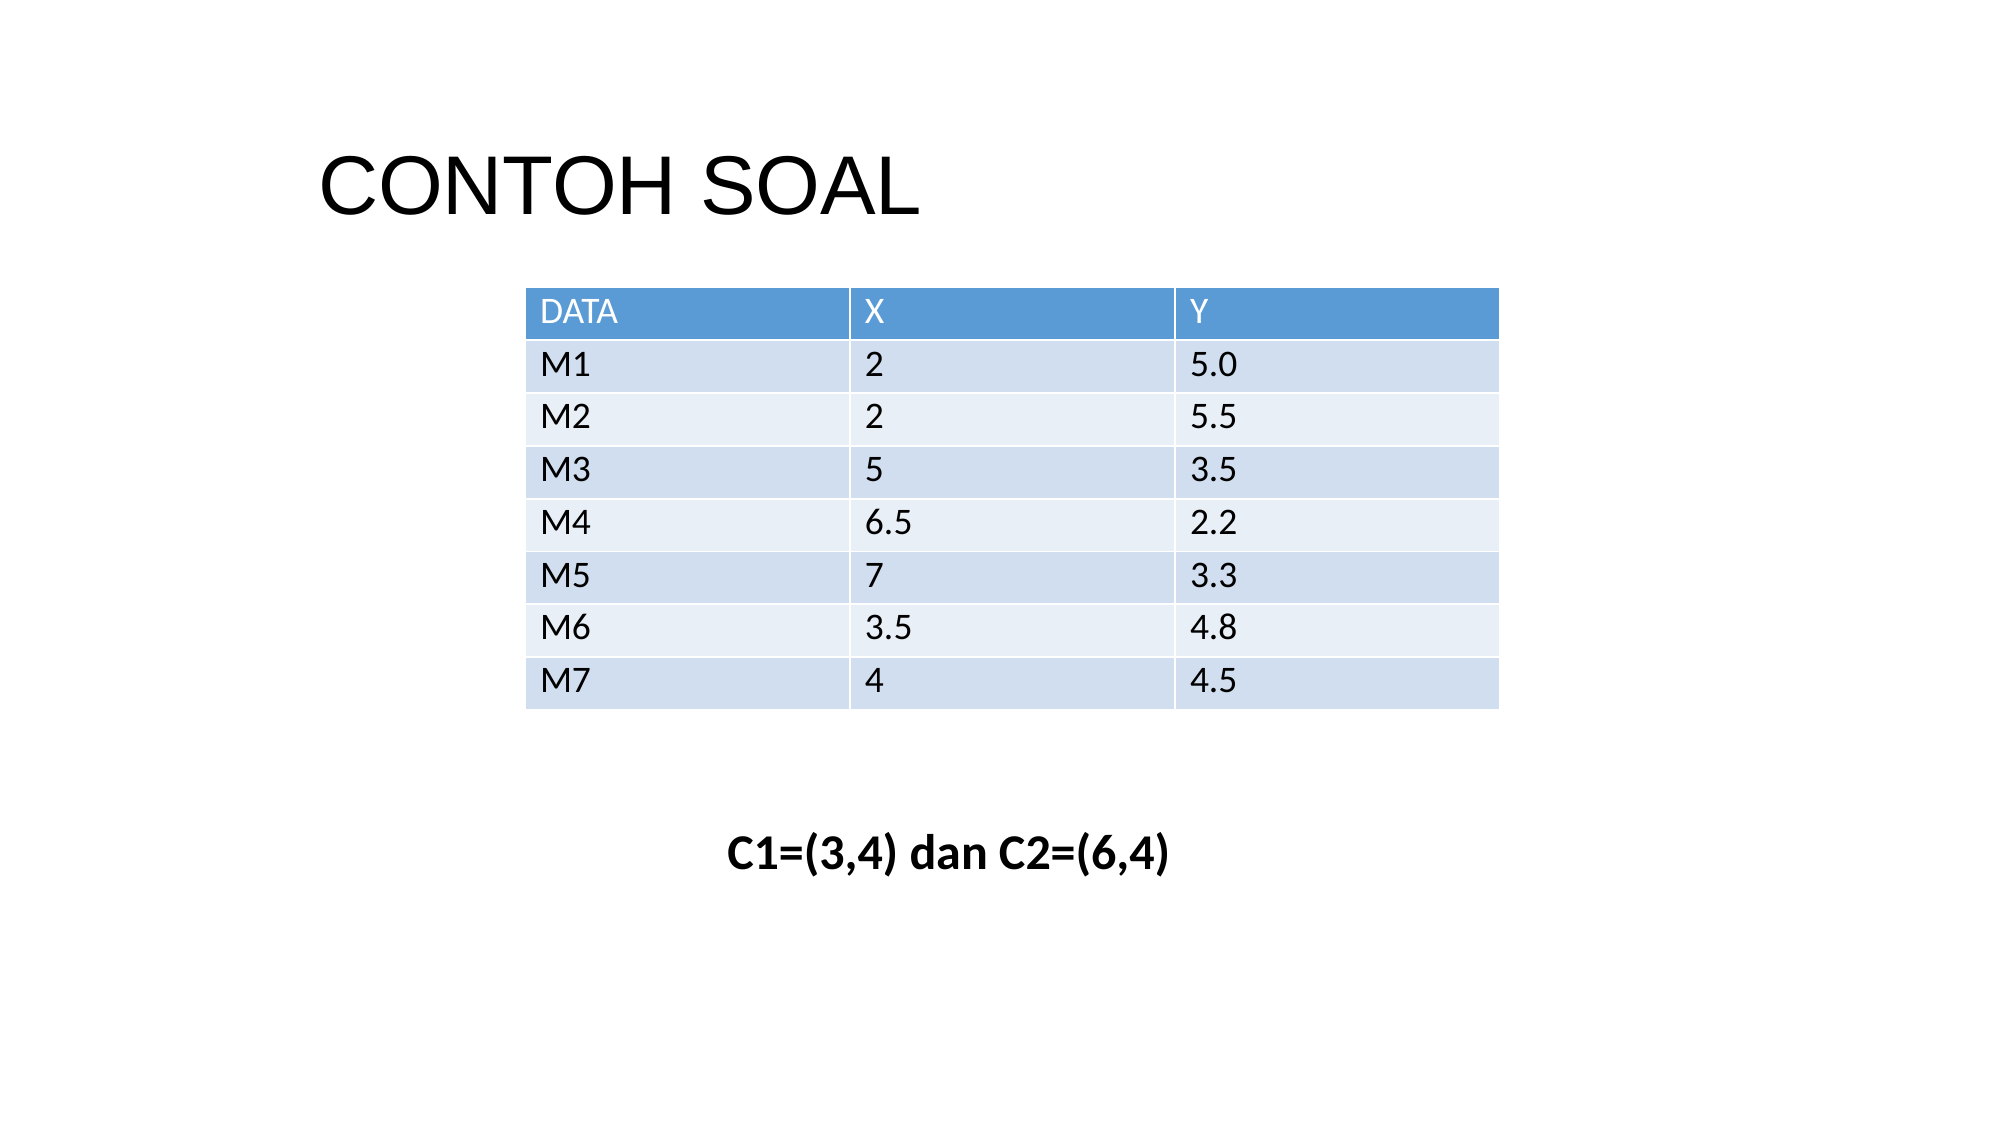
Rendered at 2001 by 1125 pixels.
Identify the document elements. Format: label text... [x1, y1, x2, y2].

table_cell 5 [851, 447, 1174, 498]
table_cell 3.5 [851, 605, 1174, 656]
title CONTOH SOAL [303, 87, 1691, 288]
table_header X [851, 288, 1174, 339]
table_cell 2 [851, 341, 1174, 392]
table_cell 2.2 [1176, 500, 1499, 551]
table_cell M5 [526, 552, 849, 603]
table_cell M2 [526, 394, 849, 445]
table_cell M1 [526, 341, 849, 392]
text_box C1=(3,4) dan C2=(6,4) [712, 812, 1338, 888]
table_cell 4.5 [1176, 658, 1499, 709]
table_cell 6.5 [851, 500, 1174, 551]
table_cell 7 [851, 552, 1174, 603]
table_cell M3 [526, 447, 849, 498]
table_cell 5.5 [1176, 394, 1499, 445]
table_cell 2 [851, 394, 1174, 445]
table_cell 3.3 [1176, 552, 1499, 603]
table_cell 5.0 [1176, 341, 1499, 392]
table_cell M7 [526, 658, 849, 709]
table_cell M6 [526, 605, 849, 656]
table_cell 4 [851, 658, 1174, 709]
table_cell 3.5 [1176, 447, 1499, 498]
table_cell 4.8 [1176, 605, 1499, 656]
table_cell M4 [526, 500, 849, 551]
table_header DATA [526, 288, 849, 339]
table_header Y [1176, 288, 1499, 339]
